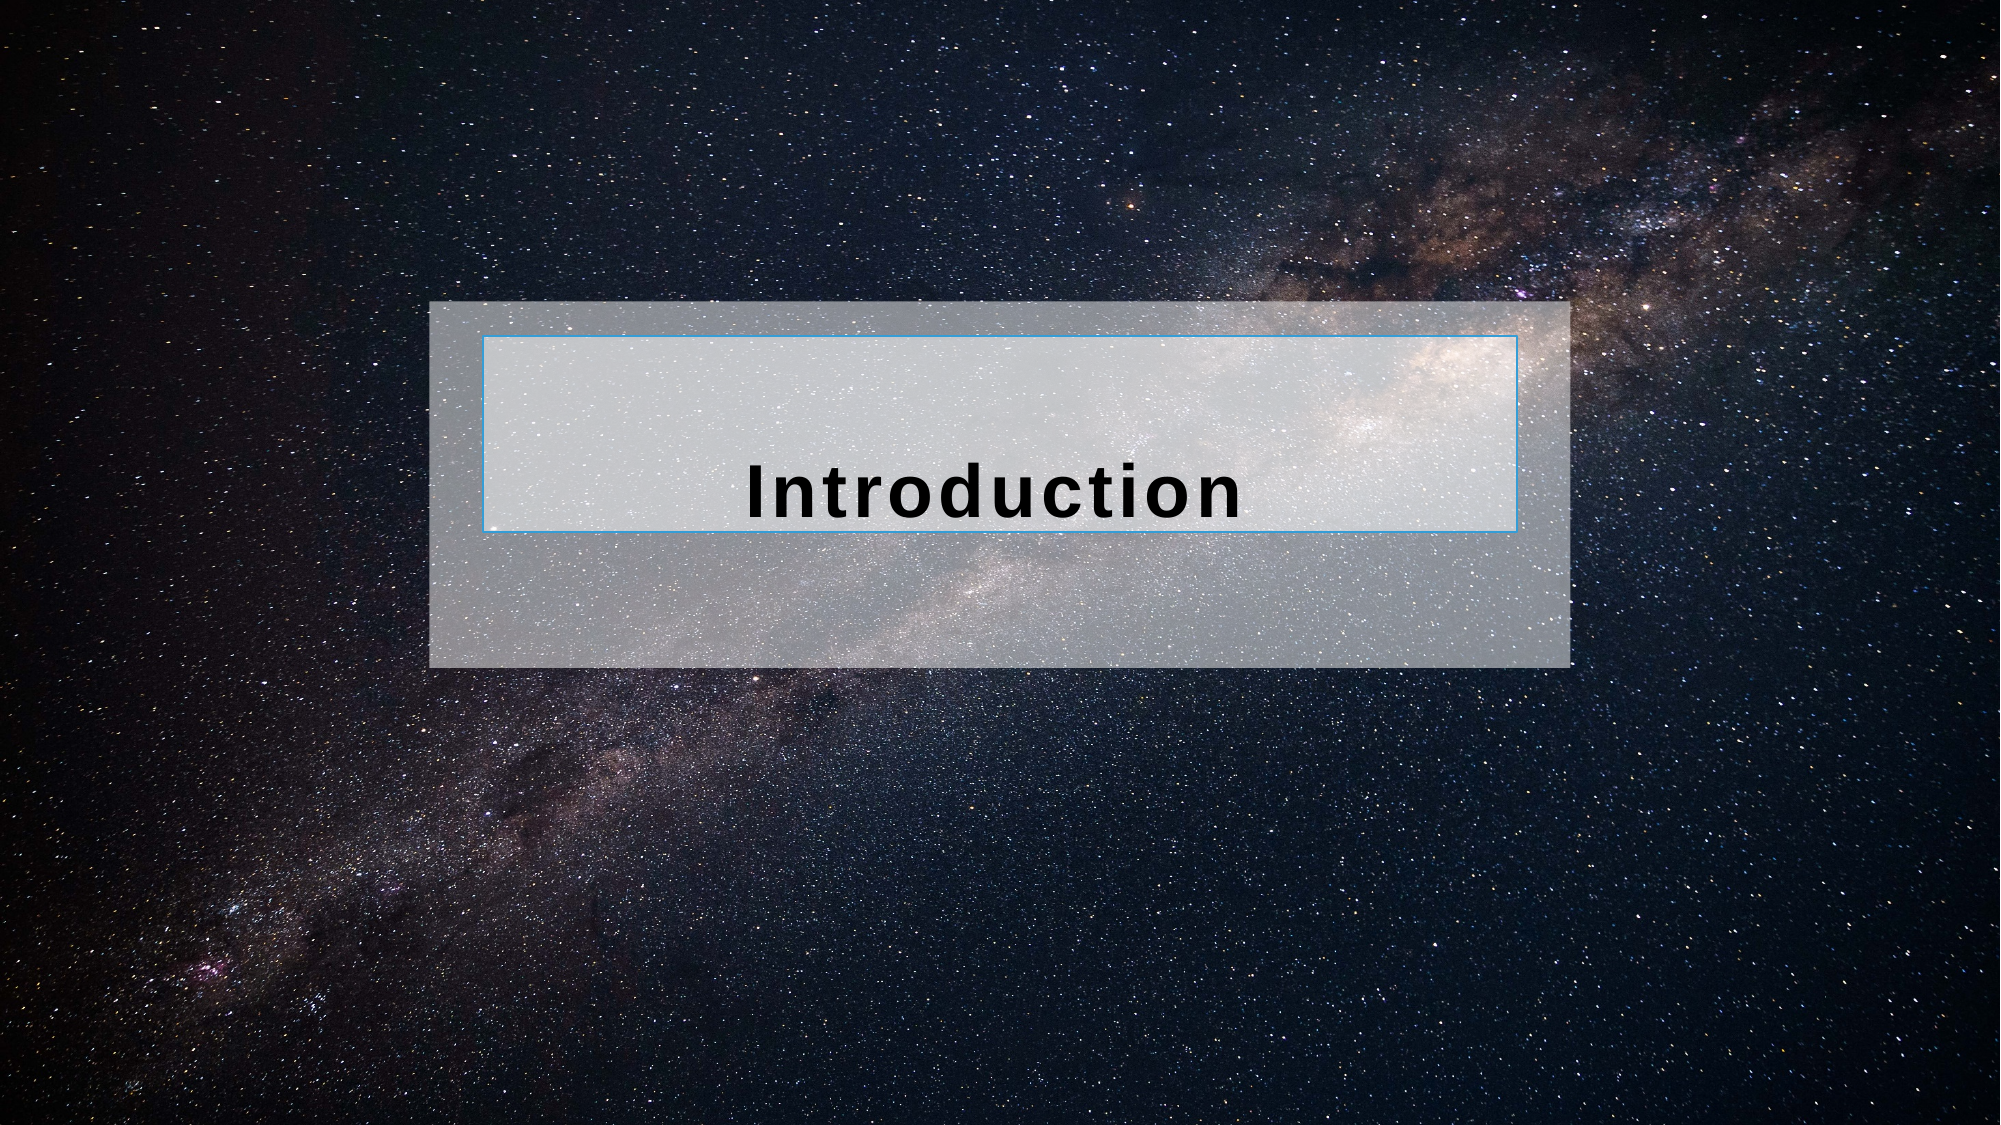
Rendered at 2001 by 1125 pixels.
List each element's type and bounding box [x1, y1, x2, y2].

text_box [0, 0, 2000, 1125]
